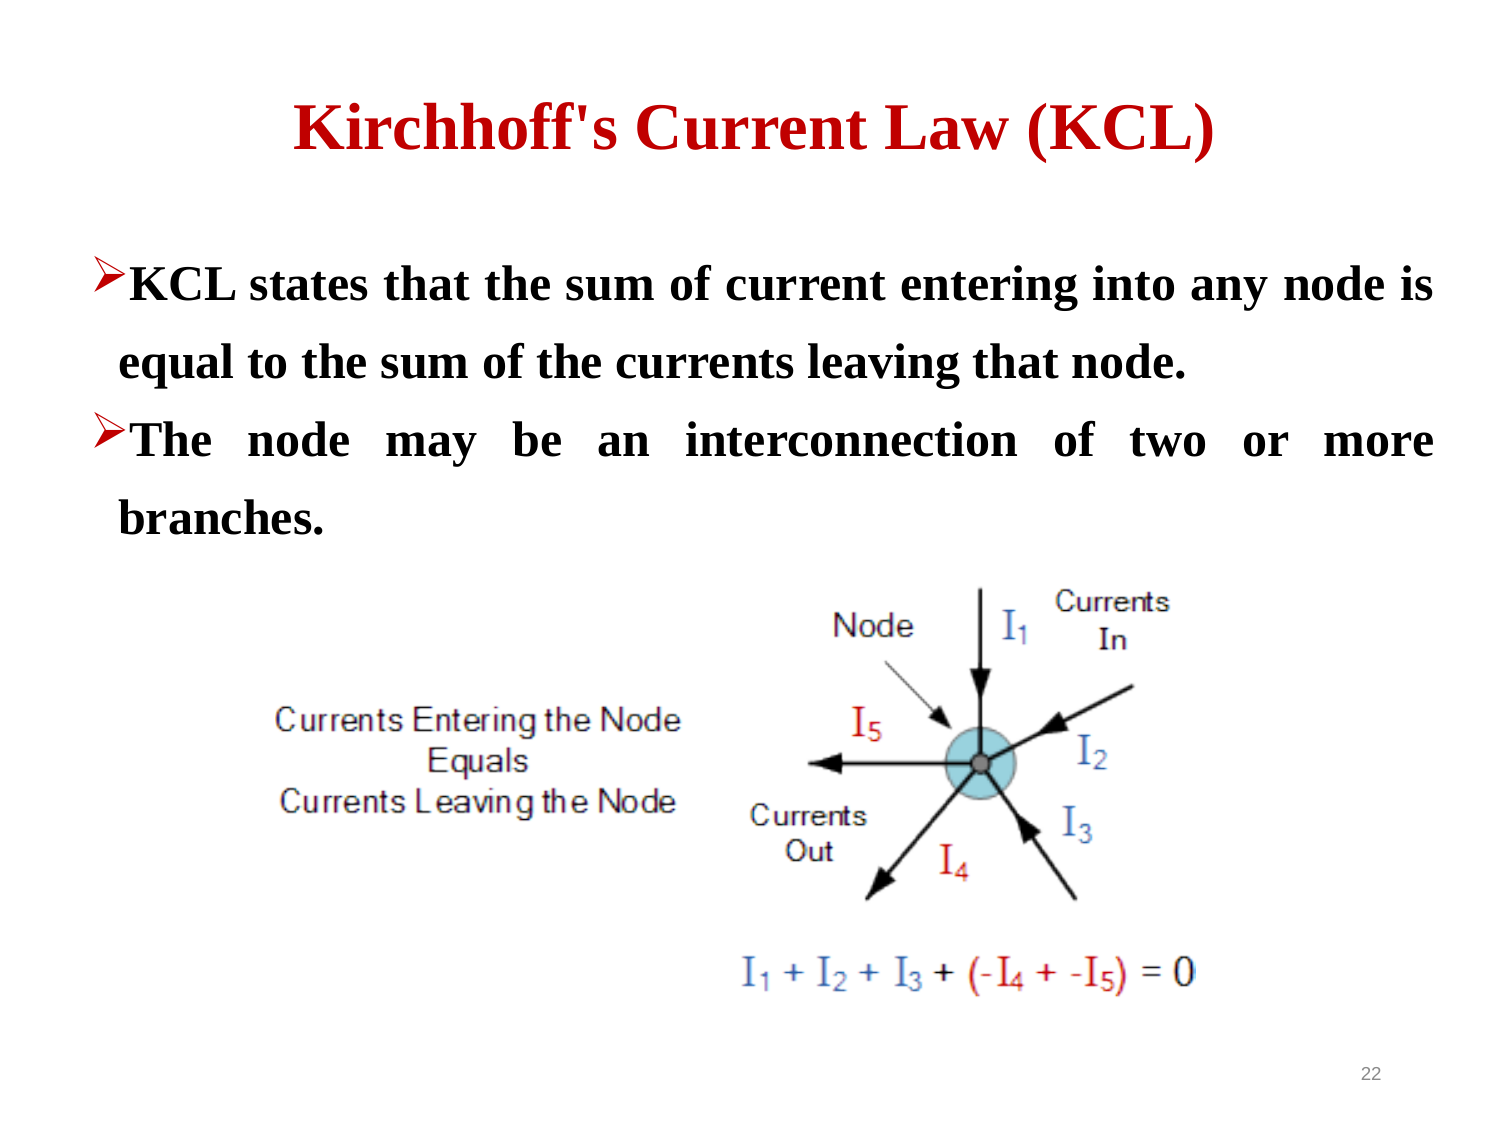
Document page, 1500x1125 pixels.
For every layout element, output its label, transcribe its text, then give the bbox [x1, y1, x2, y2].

picture [274, 582, 1196, 1000]
slide_number 22 [1059, 1042, 1397, 1103]
list Kirchhoff's Current Law (KCL) KCL states that the sum of current entering into any node is equal to the sum of the currents leaving that node. The node may be an interconnection of two or more branches. [75, 75, 1450, 1000]
